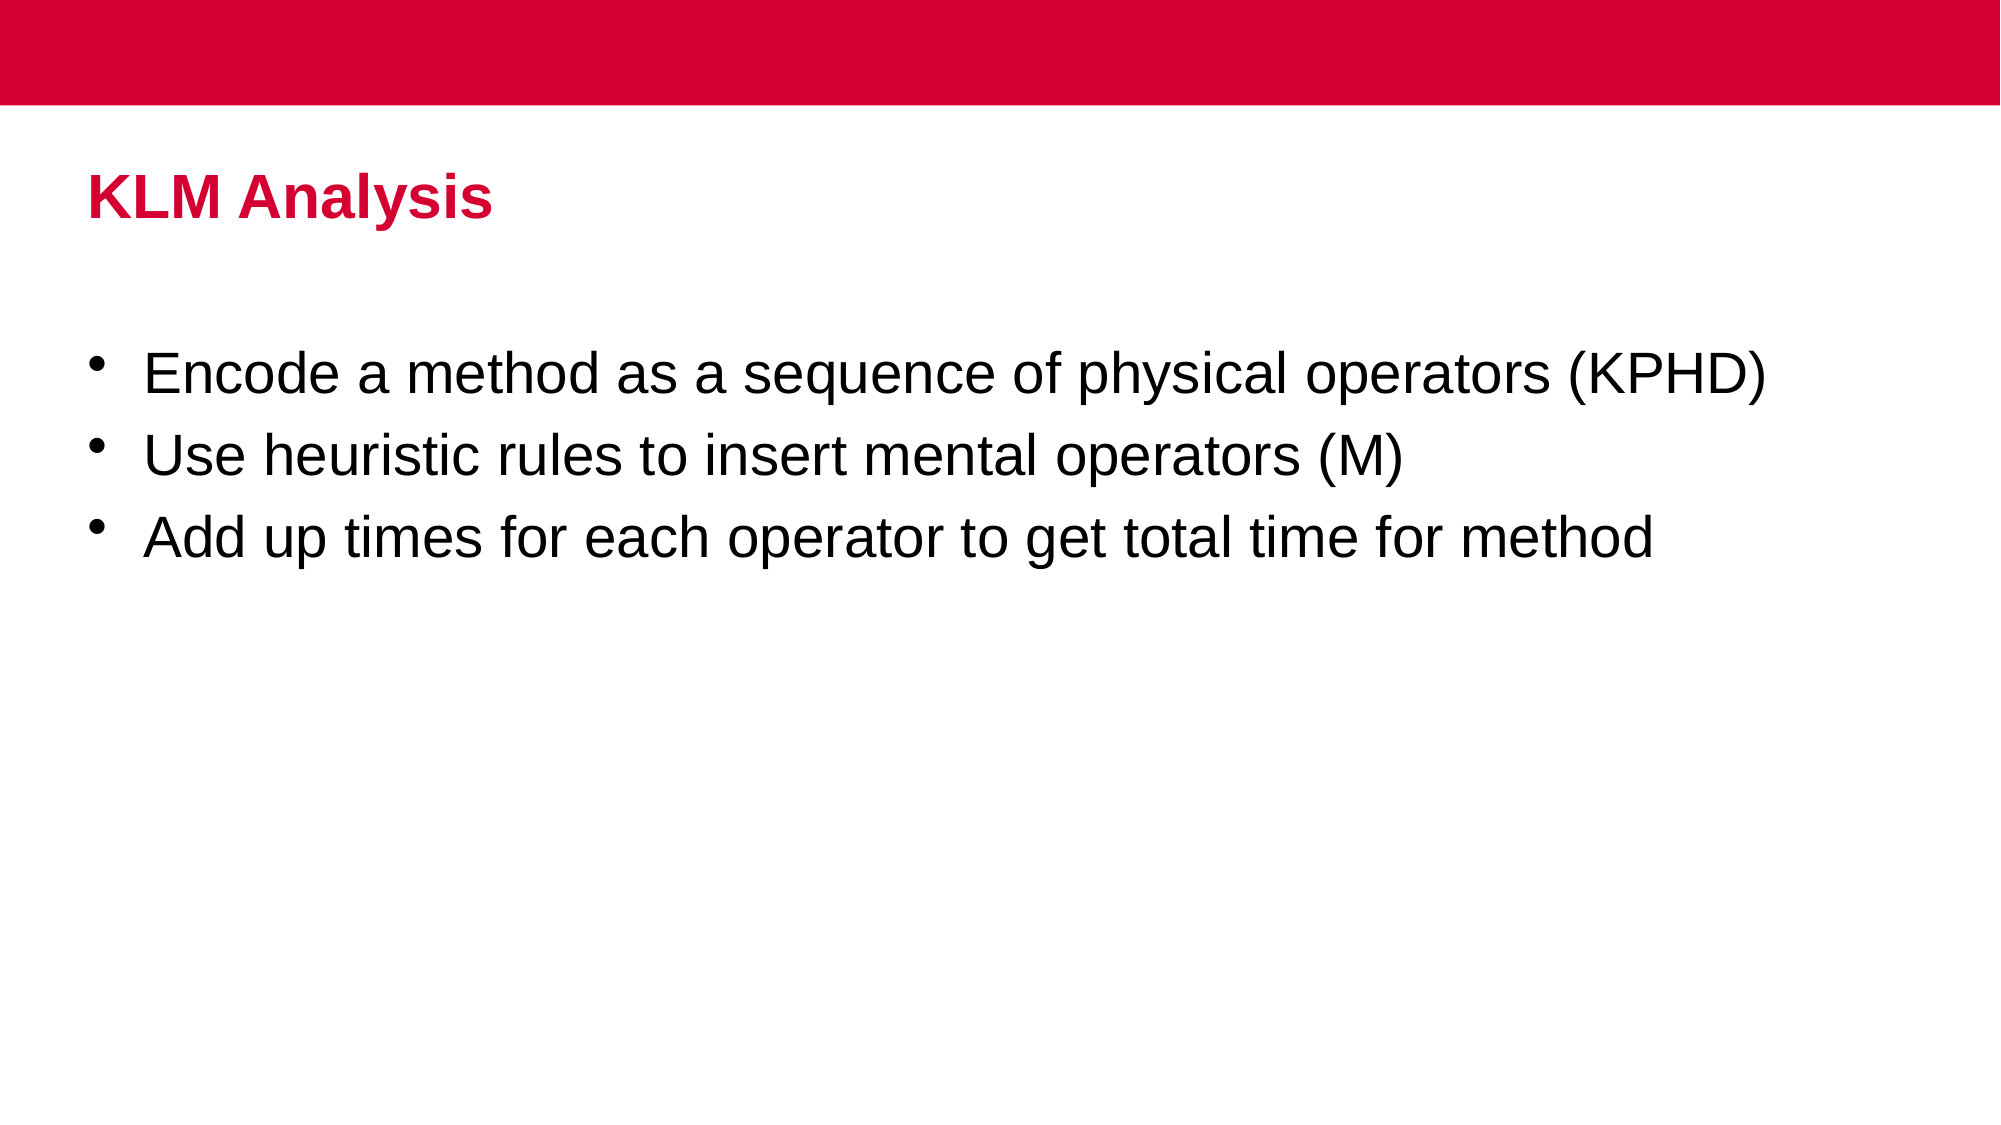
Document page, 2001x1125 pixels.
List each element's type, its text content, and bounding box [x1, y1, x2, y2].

title KLM Analysis [72, 148, 1930, 327]
list Encode a method as a sequence of physical operators (KPHD) Use heuristic rules to insert mental operators (M) Add up times for each operator to get total time for method [72, 327, 1930, 1012]
